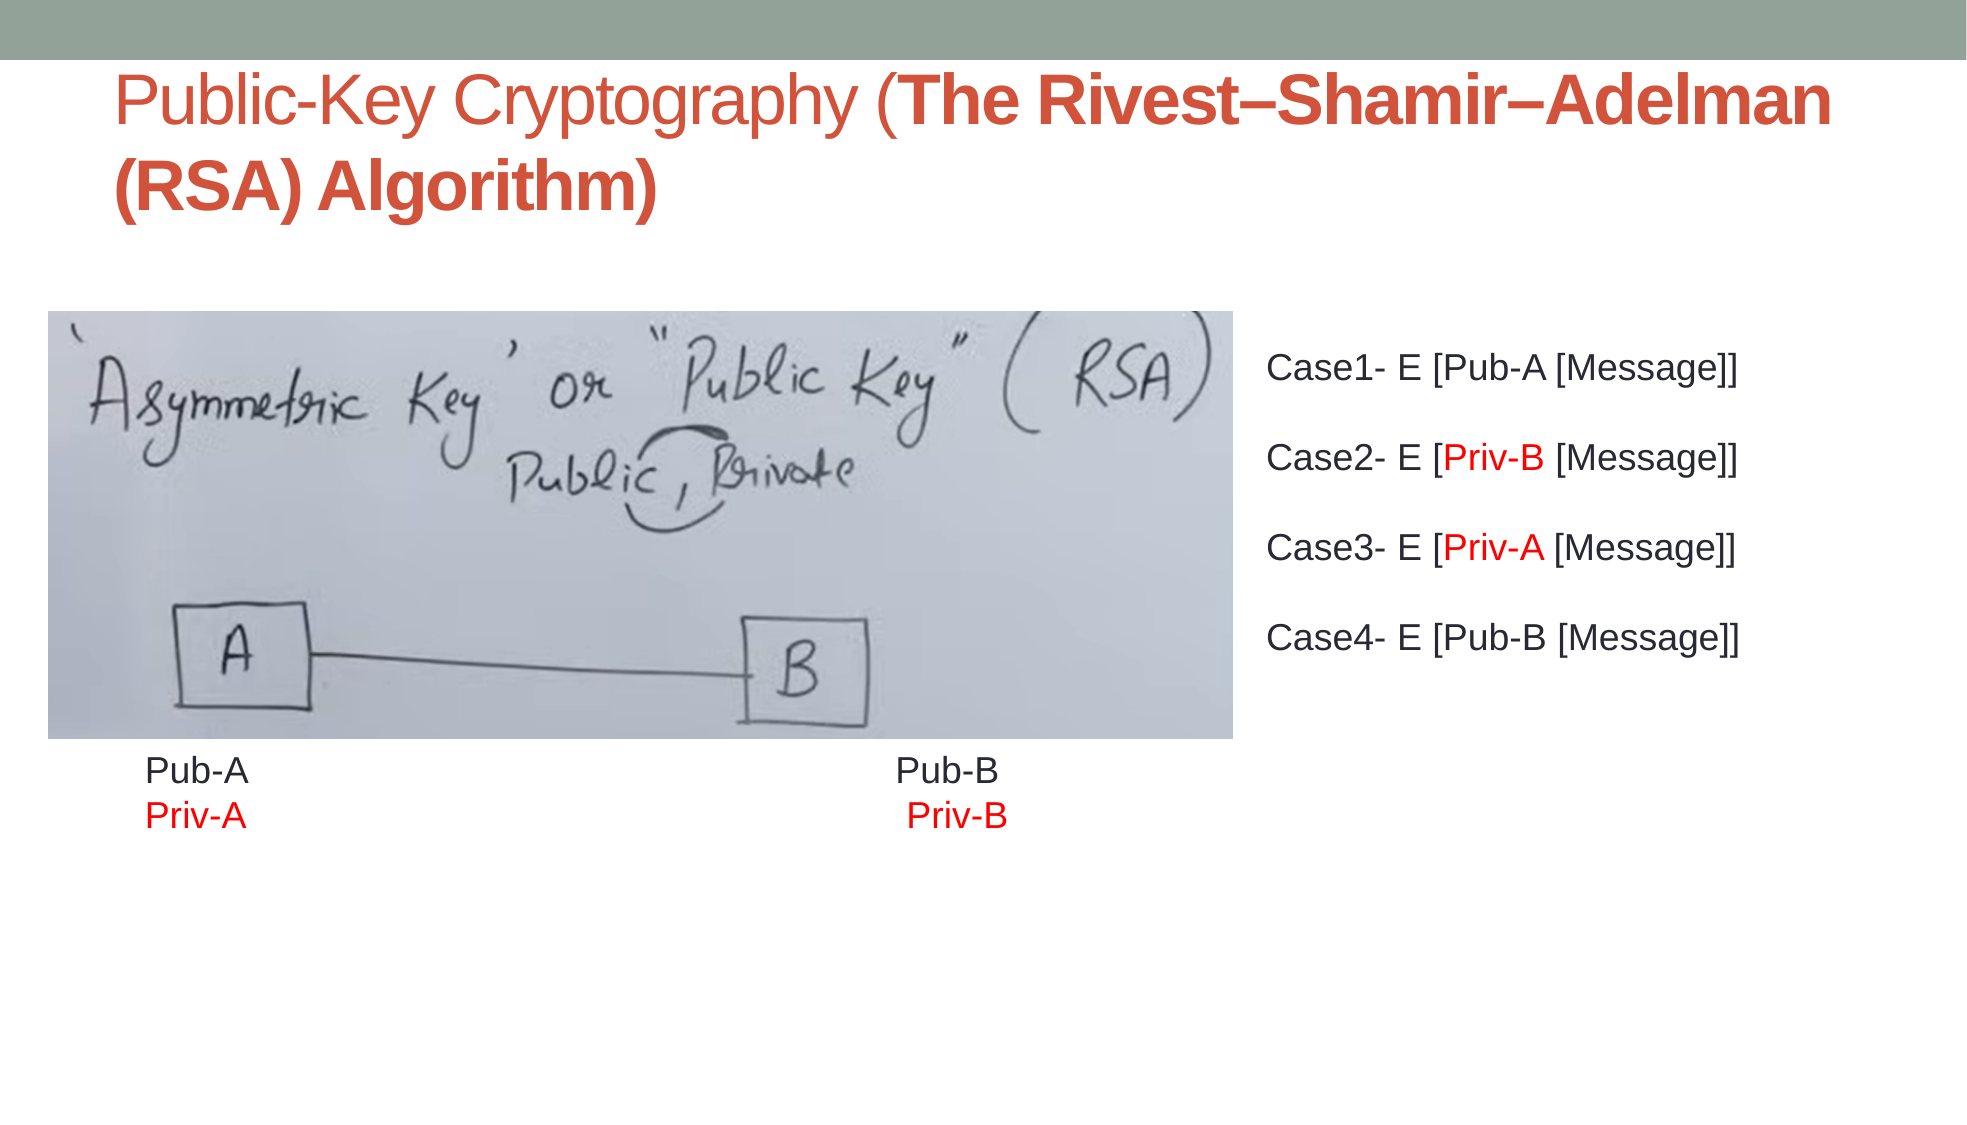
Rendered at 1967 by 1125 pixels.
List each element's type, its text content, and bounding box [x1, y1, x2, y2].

text_box Case1- E [Pub-A [Message]] Case2- E [Priv-B [Message]] Case3- E [Priv-A [Message]] Case4- E [Pub-B [Message]] [1251, 335, 1937, 711]
picture [48, 311, 1233, 739]
title Public-Key Cryptography (The Rivest–Shamir–Adelman (RSA) Algorithm) [98, 45, 1868, 233]
text_box Pub-A Pub-B Priv-A Priv-B [130, 748, 1113, 844]
